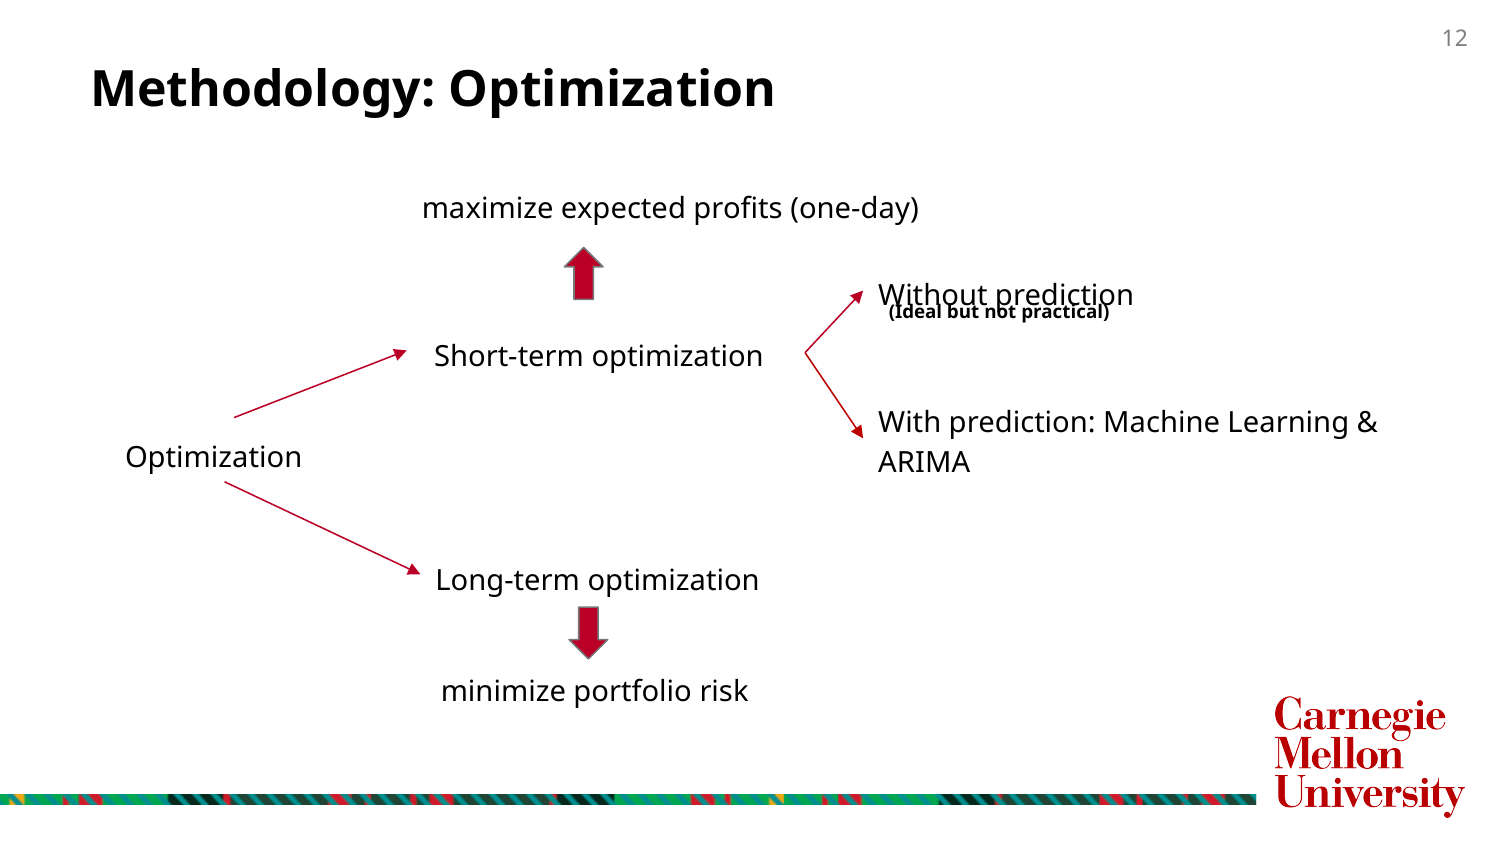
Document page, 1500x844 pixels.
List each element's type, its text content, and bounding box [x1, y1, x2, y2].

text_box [109, 169, 1482, 718]
picture [0, 794, 1257, 805]
picture [1275, 718, 1465, 818]
text_box Methodology: Optimization [75, 48, 925, 137]
